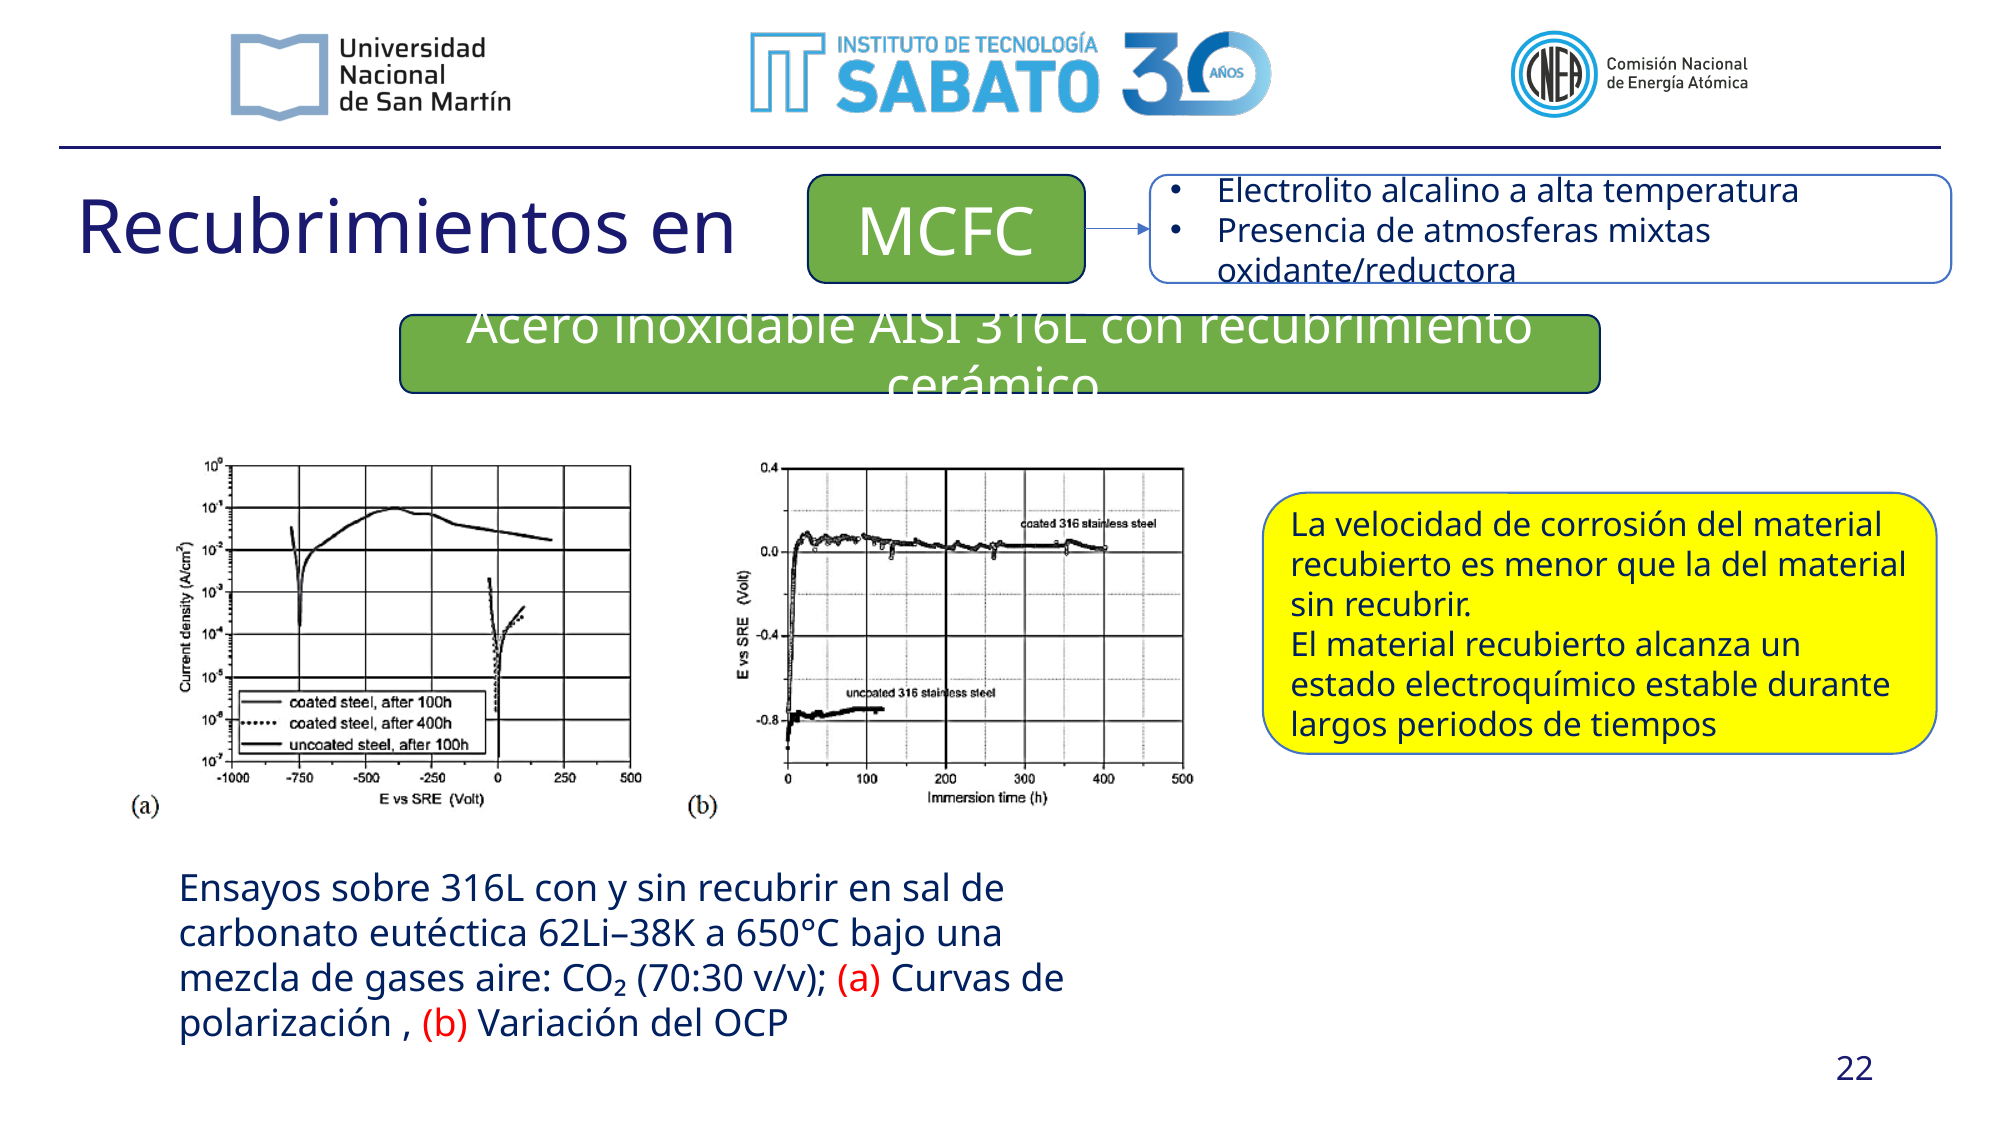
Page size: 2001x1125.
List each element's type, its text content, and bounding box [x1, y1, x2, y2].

text_box MCFC [806, 173, 1086, 284]
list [89, 444, 1231, 840]
title Recubrimientos en [60, 157, 1786, 300]
text_box Acero inoxidable AISI 316L con recubrimiento cerámico [399, 313, 1601, 394]
text_box La velocidad de corrosión del material recubierto es menor que la del material sin recubrir. El material recubierto alcanza un estado electroquímico estable durante largos periodos de tiempos [1261, 491, 1938, 755]
picture [746, 29, 1275, 118]
slide_number 22 [1520, 1039, 1971, 1100]
text_box Ensayos sobre 316L con y sin recubrir en sal de carbonato eutéctica 62Li–38K a 650°C bajo una mezcla de gases aire: CO₂ (70:30 v/v); (a) Curvas de polarización , (b) Variación del OCP [163, 856, 1150, 1051]
text_box Electrolito alcalino a alta temperatura Presencia de atmosferas mixtas oxidante/reductora [1148, 173, 1953, 284]
